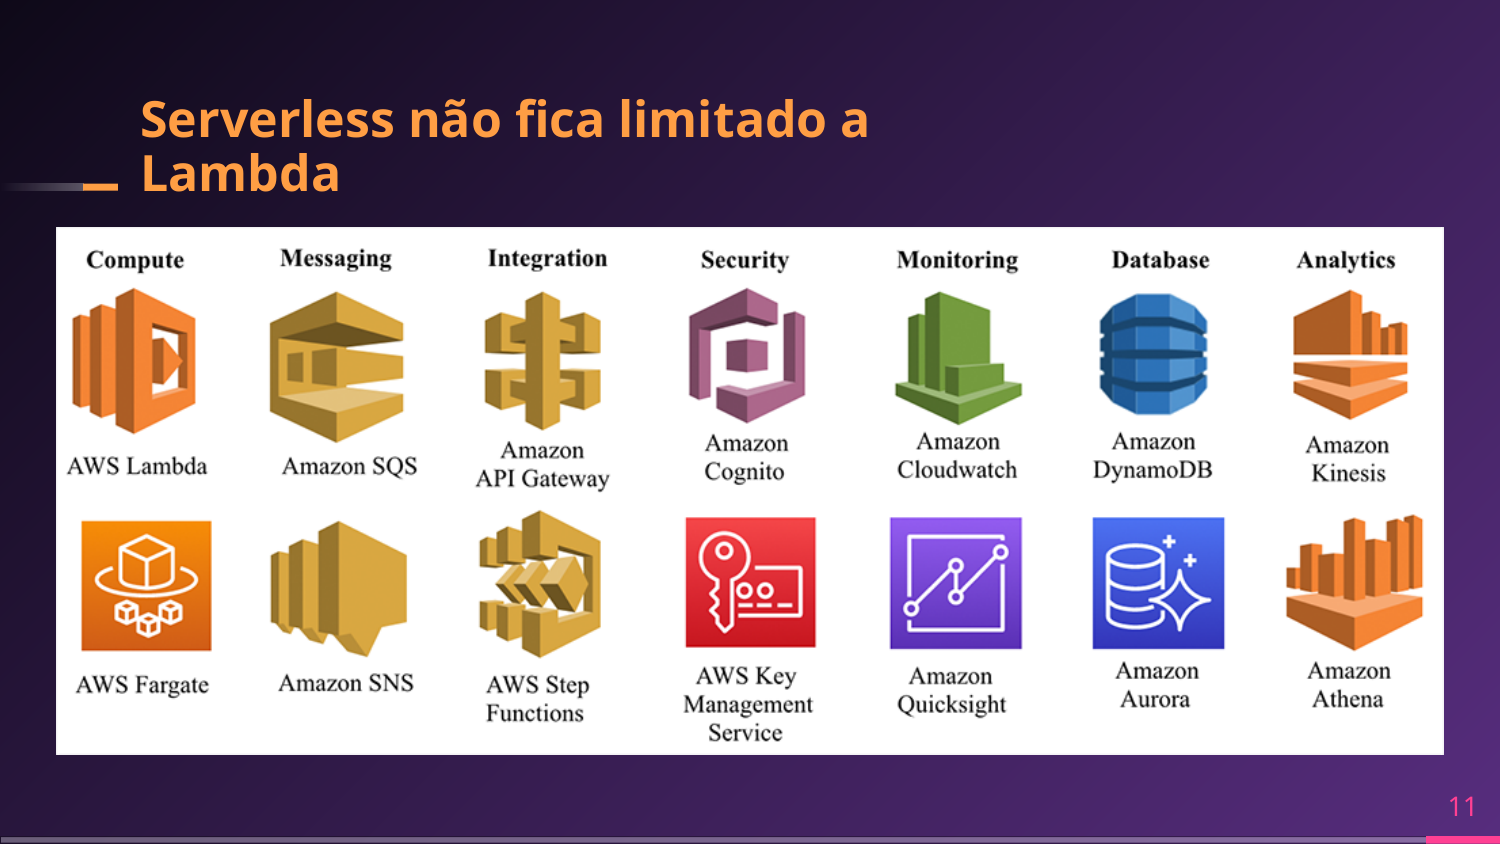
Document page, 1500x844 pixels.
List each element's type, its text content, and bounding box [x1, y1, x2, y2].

slide_number ‹#› [1426, 779, 1500, 837]
title Serverless não fica limitado a Lambda [140, 137, 1011, 203]
picture [56, 226, 1444, 755]
